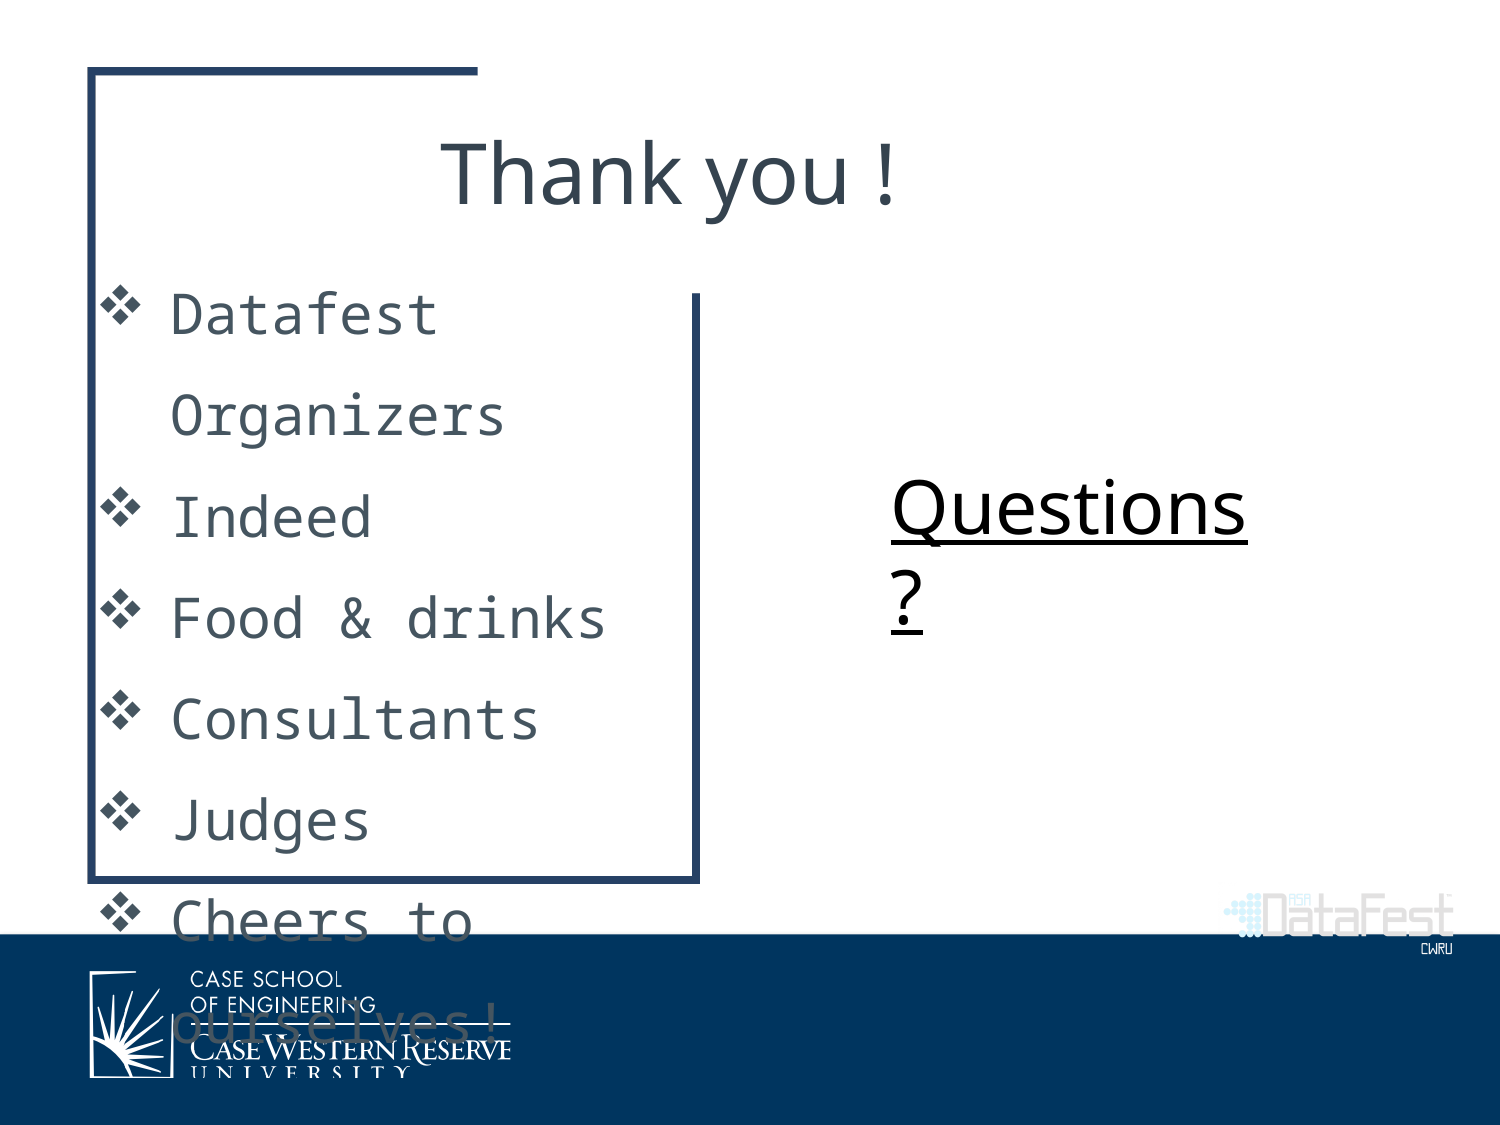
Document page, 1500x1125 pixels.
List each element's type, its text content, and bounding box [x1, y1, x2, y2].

title Thank you ! [30, 49, 1307, 292]
subtitle Questions? [875, 451, 1290, 587]
picture [1218, 882, 1465, 965]
text_box Datafest Organizers Indeed Food & drinks Consultants Judges Cheers to ourselves! [80, 237, 704, 1125]
